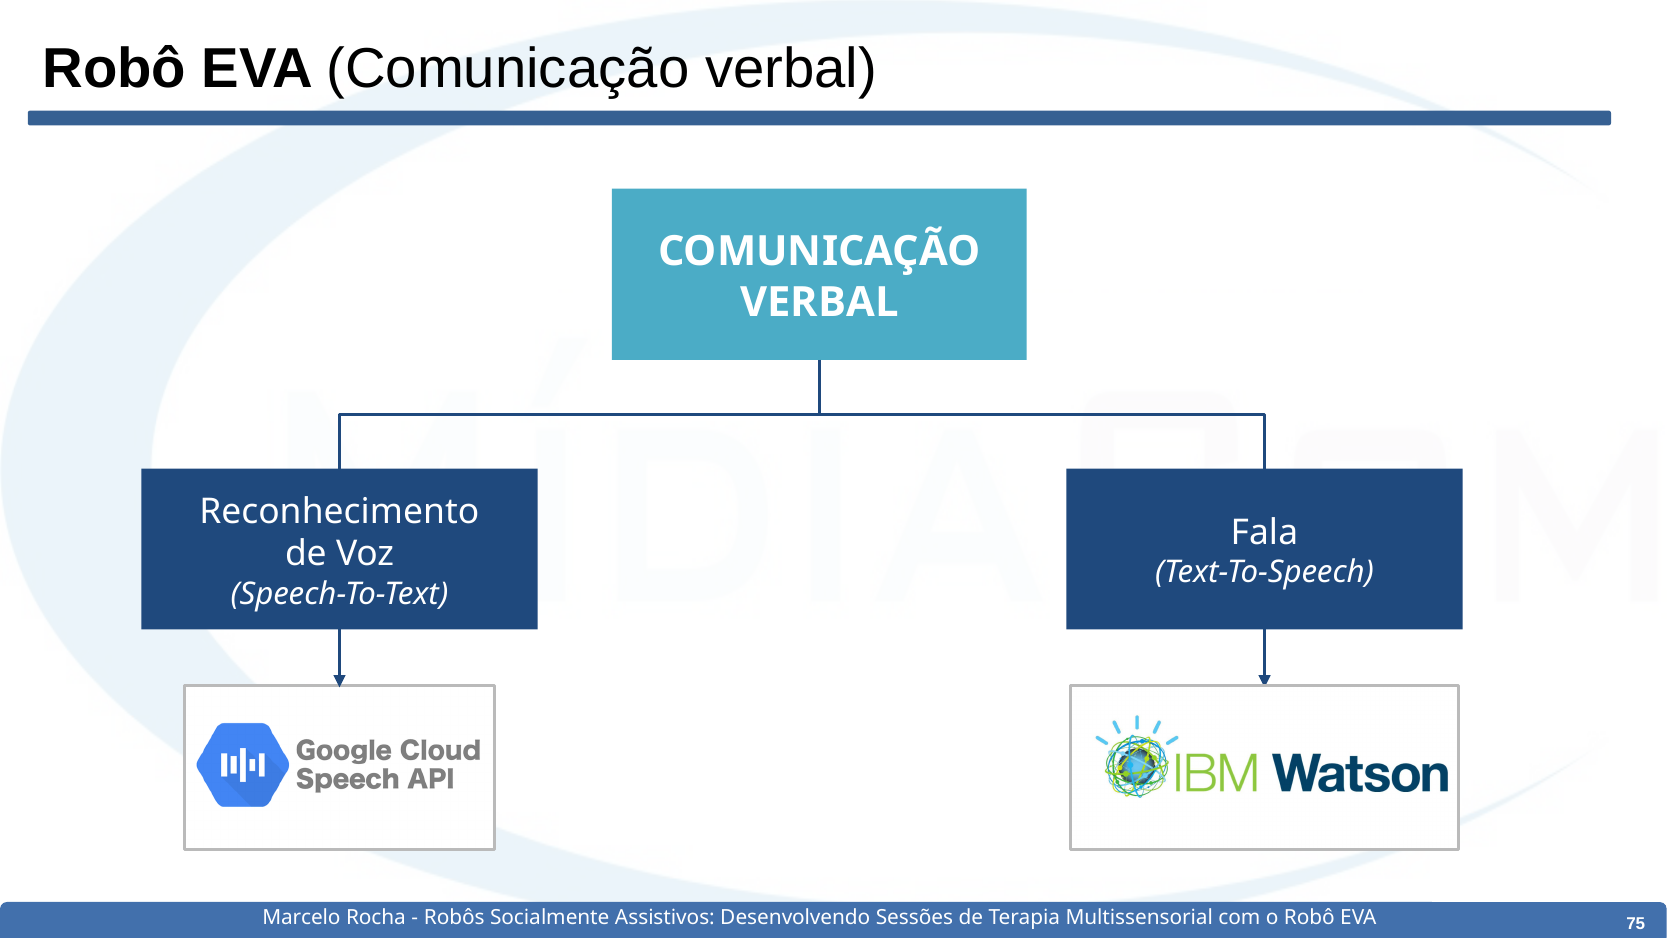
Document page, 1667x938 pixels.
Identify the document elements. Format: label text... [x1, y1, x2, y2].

picture [1072, 687, 1458, 849]
text_box Fala (Text-To-Speech) [1101, 468, 1463, 630]
text_box Marcelo Rocha - Robôs Socialmente Assistivos: Desenvolvendo Sessões de Terapia Multissensorial com o Robô EVA [166, 891, 1472, 938]
text_box Reconhecimento de Voz (Speech-To-Text) [141, 468, 519, 630]
picture [186, 687, 493, 849]
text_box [987, 191, 1097, 638]
title Robô EVA (Comunicação verbal) [27, 23, 1612, 111]
slide_number ‹#› [1472, 908, 1661, 938]
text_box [524, 174, 635, 655]
text_box COMUNICAÇÃO VERBAL [639, 188, 1027, 360]
